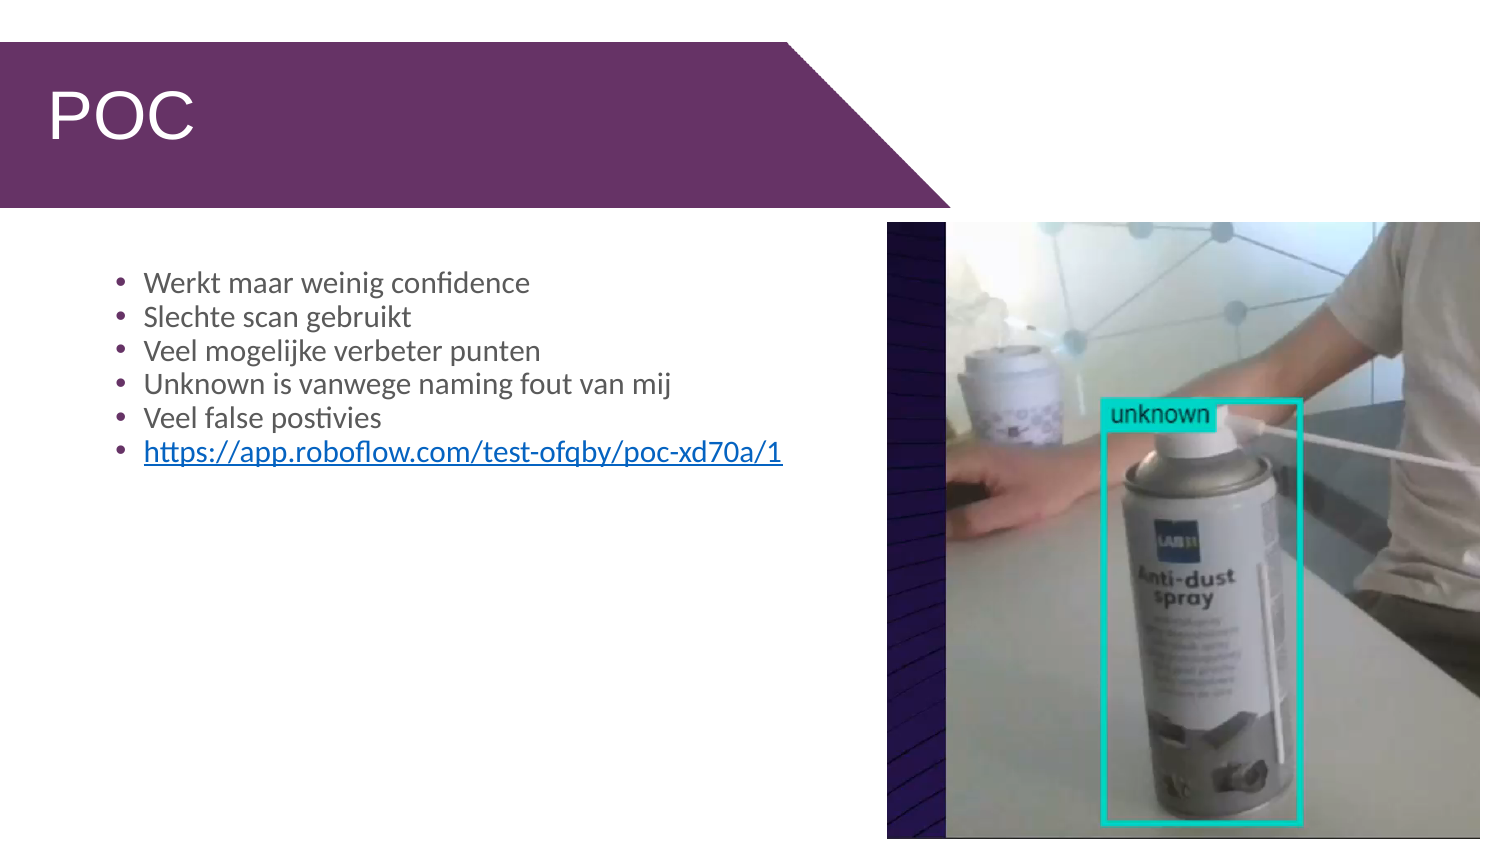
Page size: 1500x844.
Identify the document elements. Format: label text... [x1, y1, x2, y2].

list Werkt maar weinig confidence Slechte scan gebruikt Veel mogelijke verbeter punten Unknown is vanwege naming fout van mij Veel false postivies https://app.roboflow.com/test-ofqby/poc-xd70a/1 [103, 261, 881, 823]
picture [0, 41, 951, 209]
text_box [886, 221, 1481, 840]
